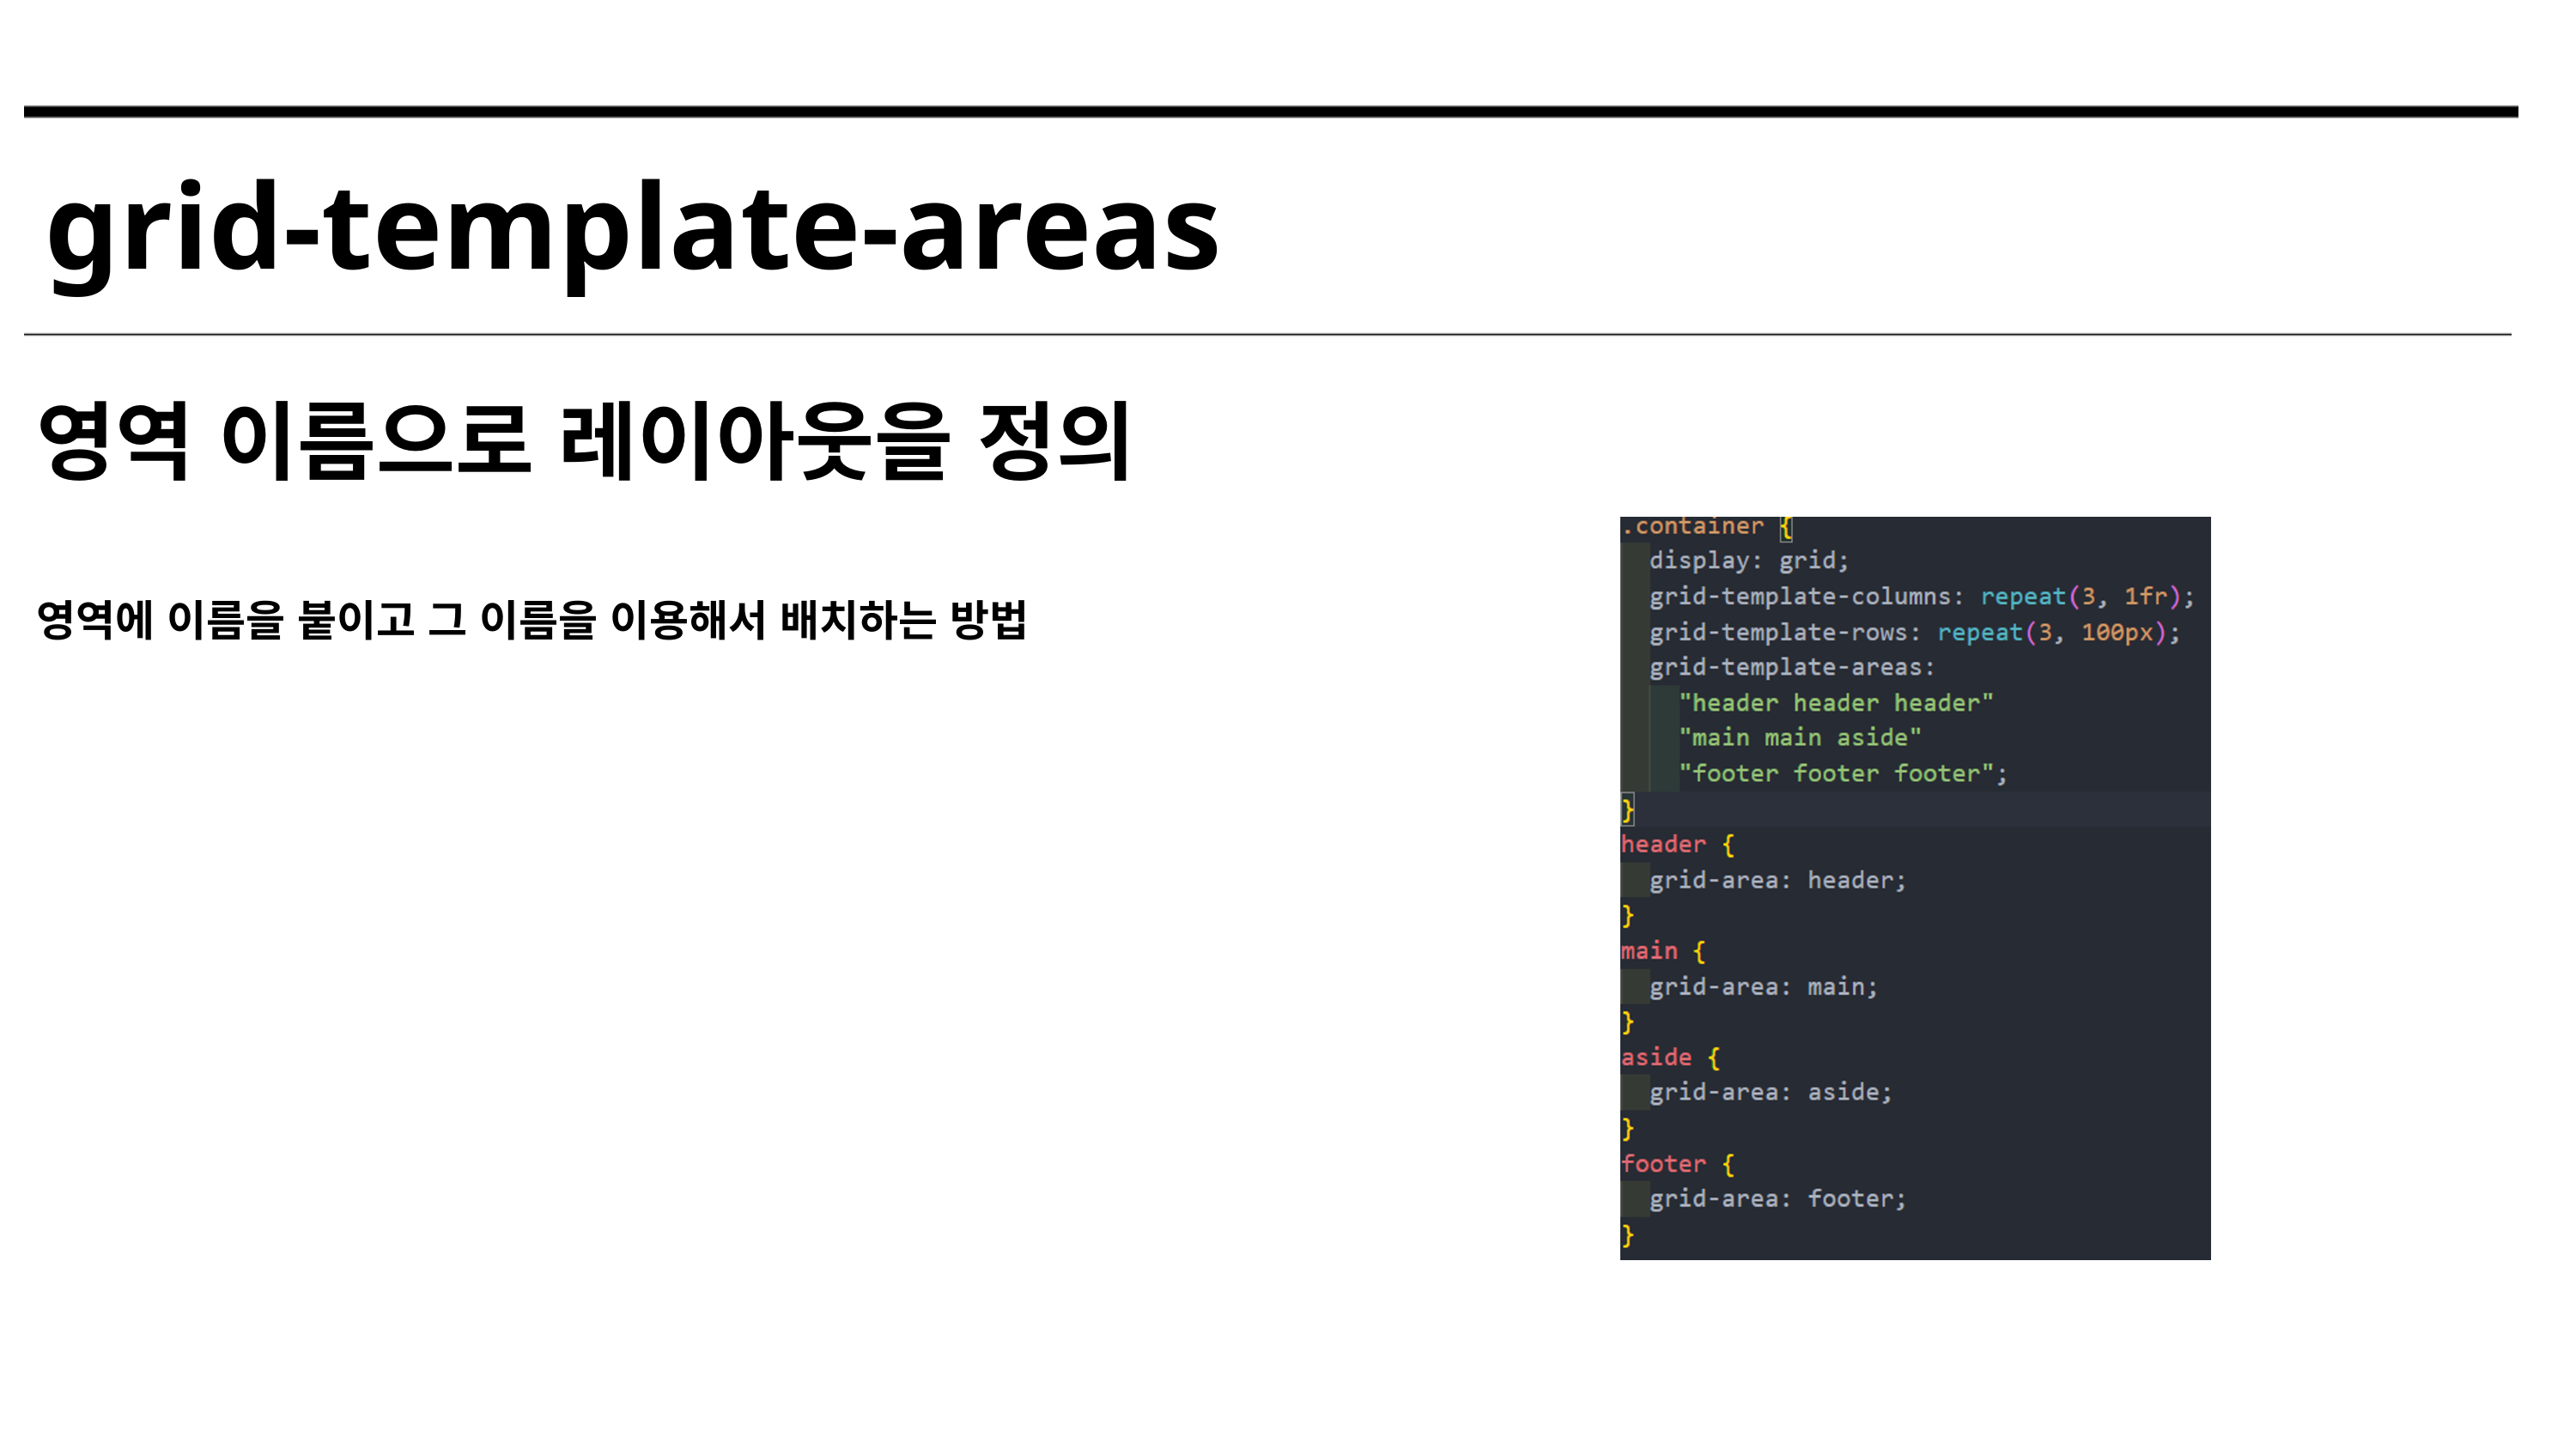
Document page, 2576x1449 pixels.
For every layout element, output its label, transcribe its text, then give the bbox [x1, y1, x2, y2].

text_box 영역 이름으로 레이아웃을 정의 영역에 이름을 붙이고 그 이름을 이용해서 배치하는 방법 [24, 380, 1267, 652]
text_box grid-template-areas [32, 144, 1674, 300]
picture [1620, 517, 2212, 1261]
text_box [23, 89, 2519, 135]
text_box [24, 331, 2512, 338]
